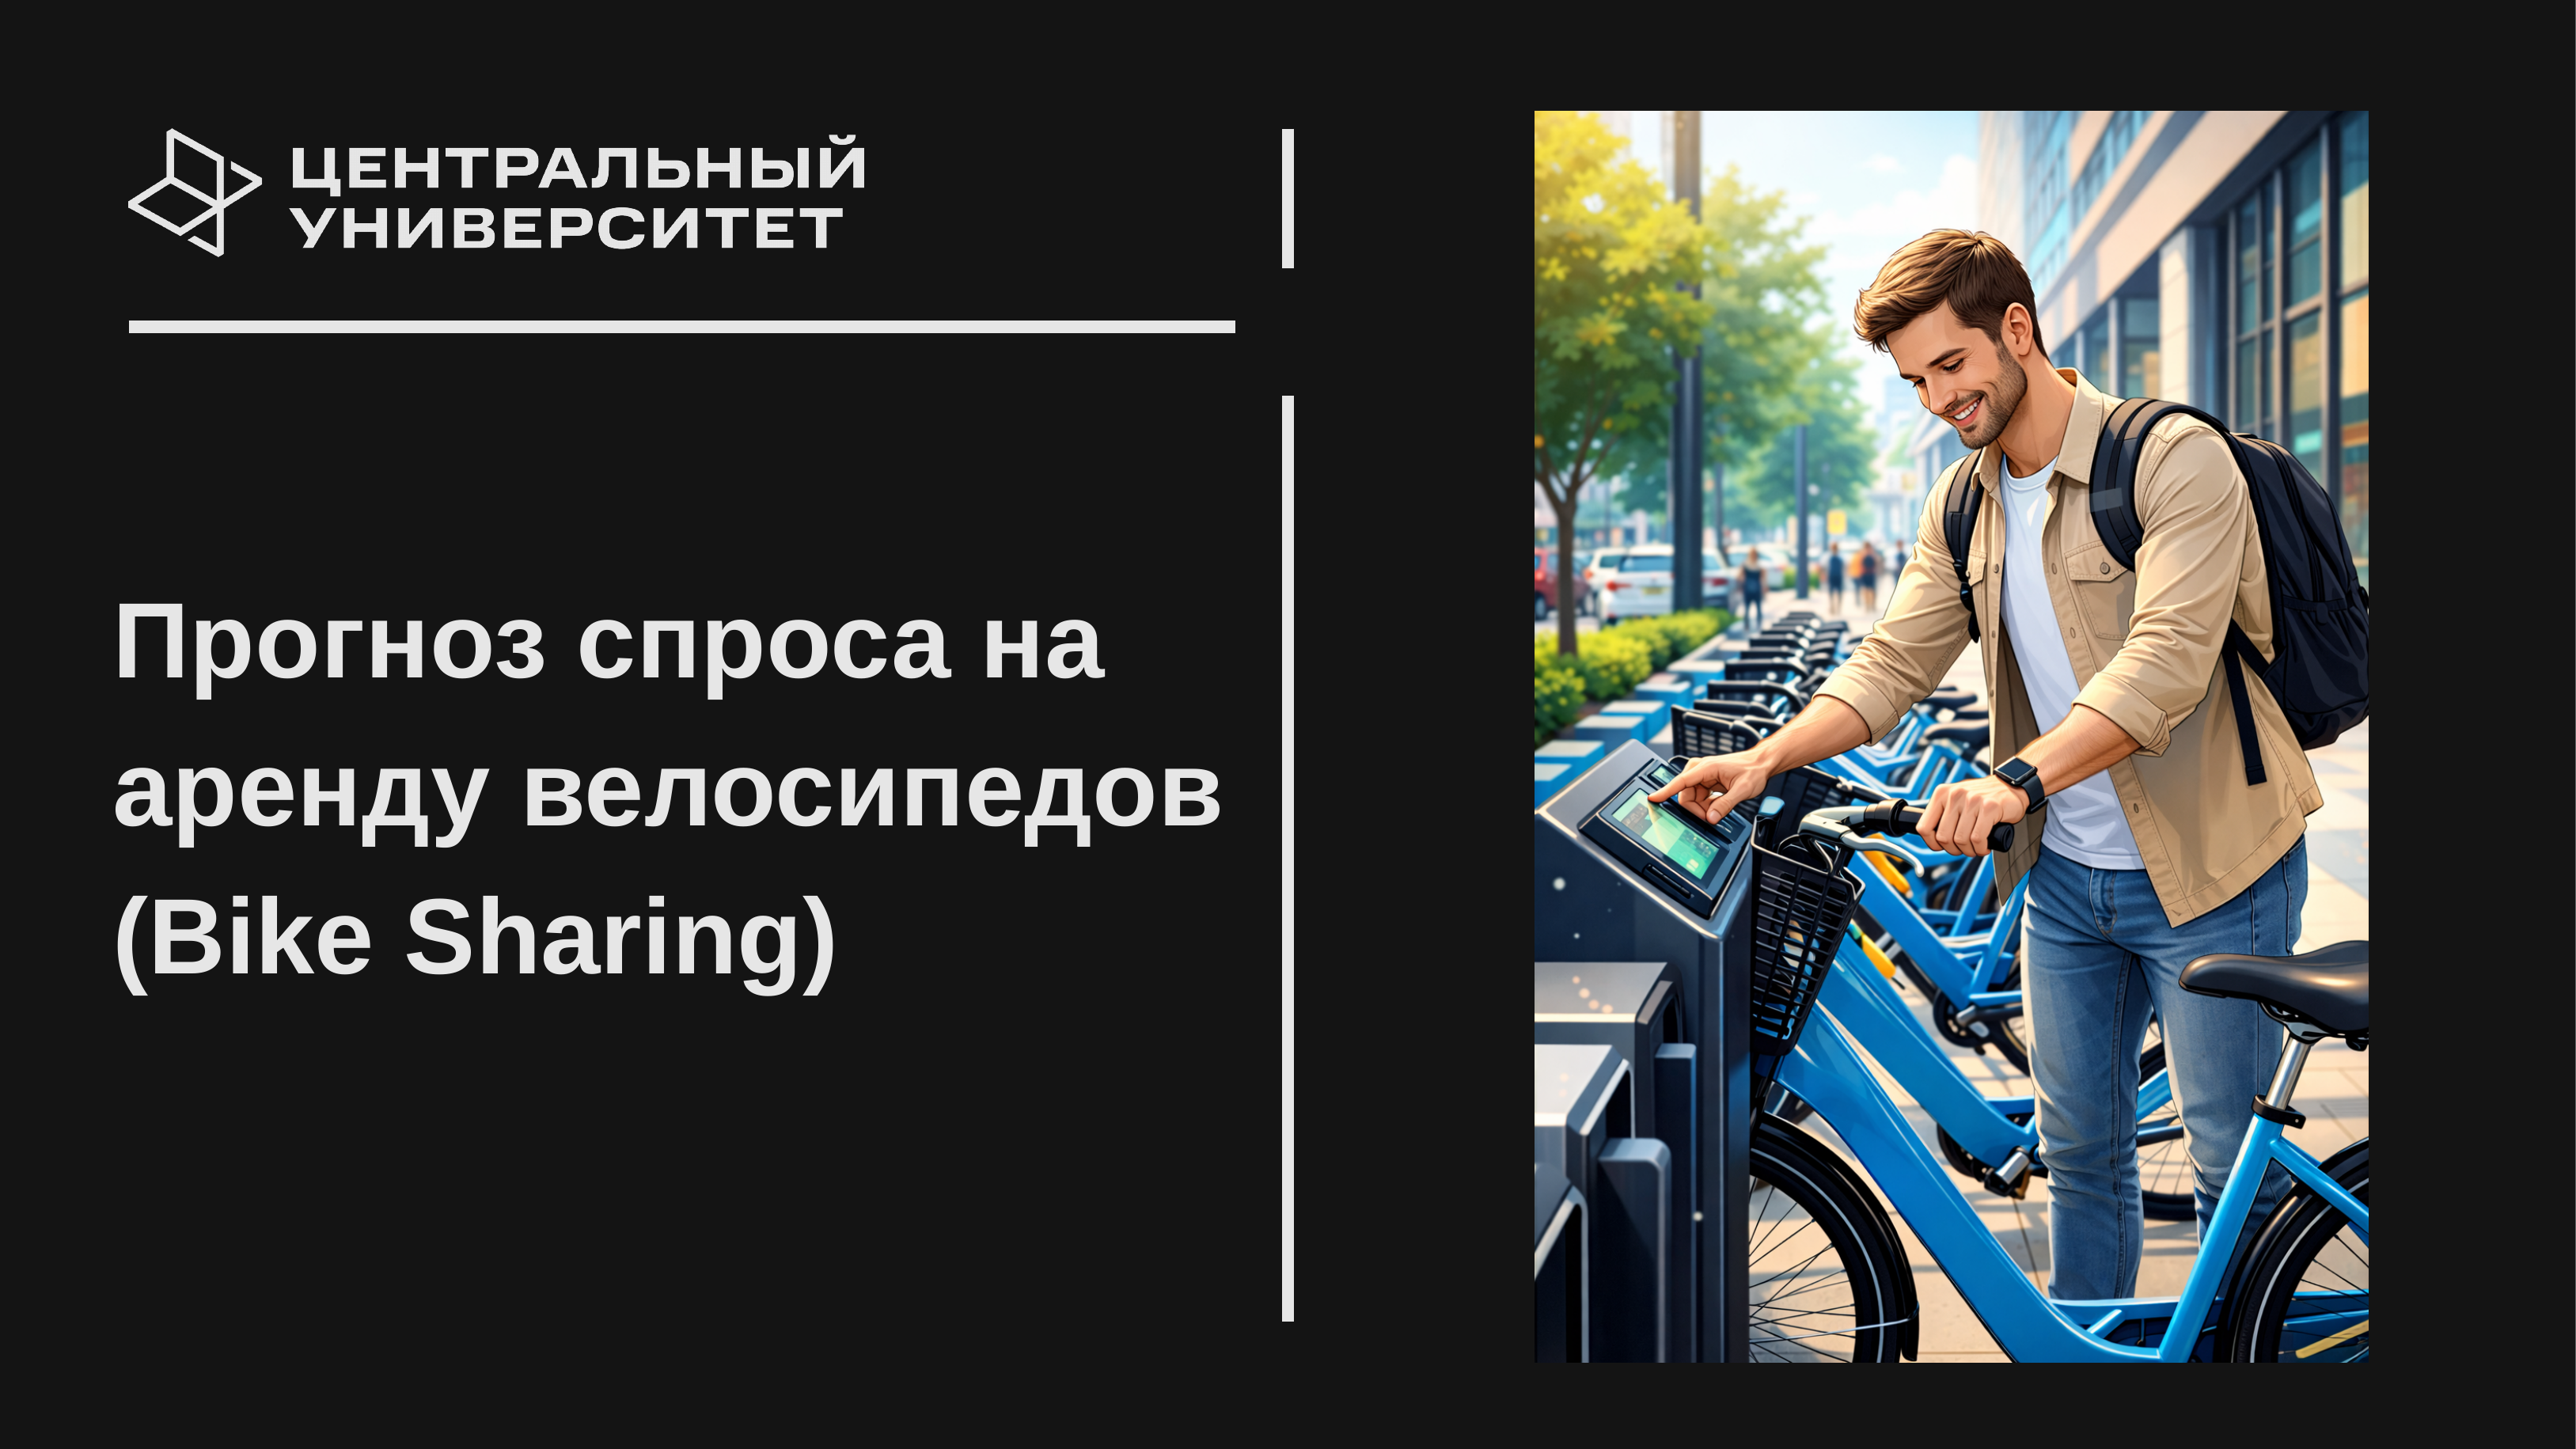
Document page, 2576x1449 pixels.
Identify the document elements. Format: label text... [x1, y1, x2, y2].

text_box Прогноз спроса на аренду велосипедов (Bike Sharing) [112, 427, 1267, 996]
picture [128, 128, 864, 258]
picture [1534, 111, 2369, 1363]
